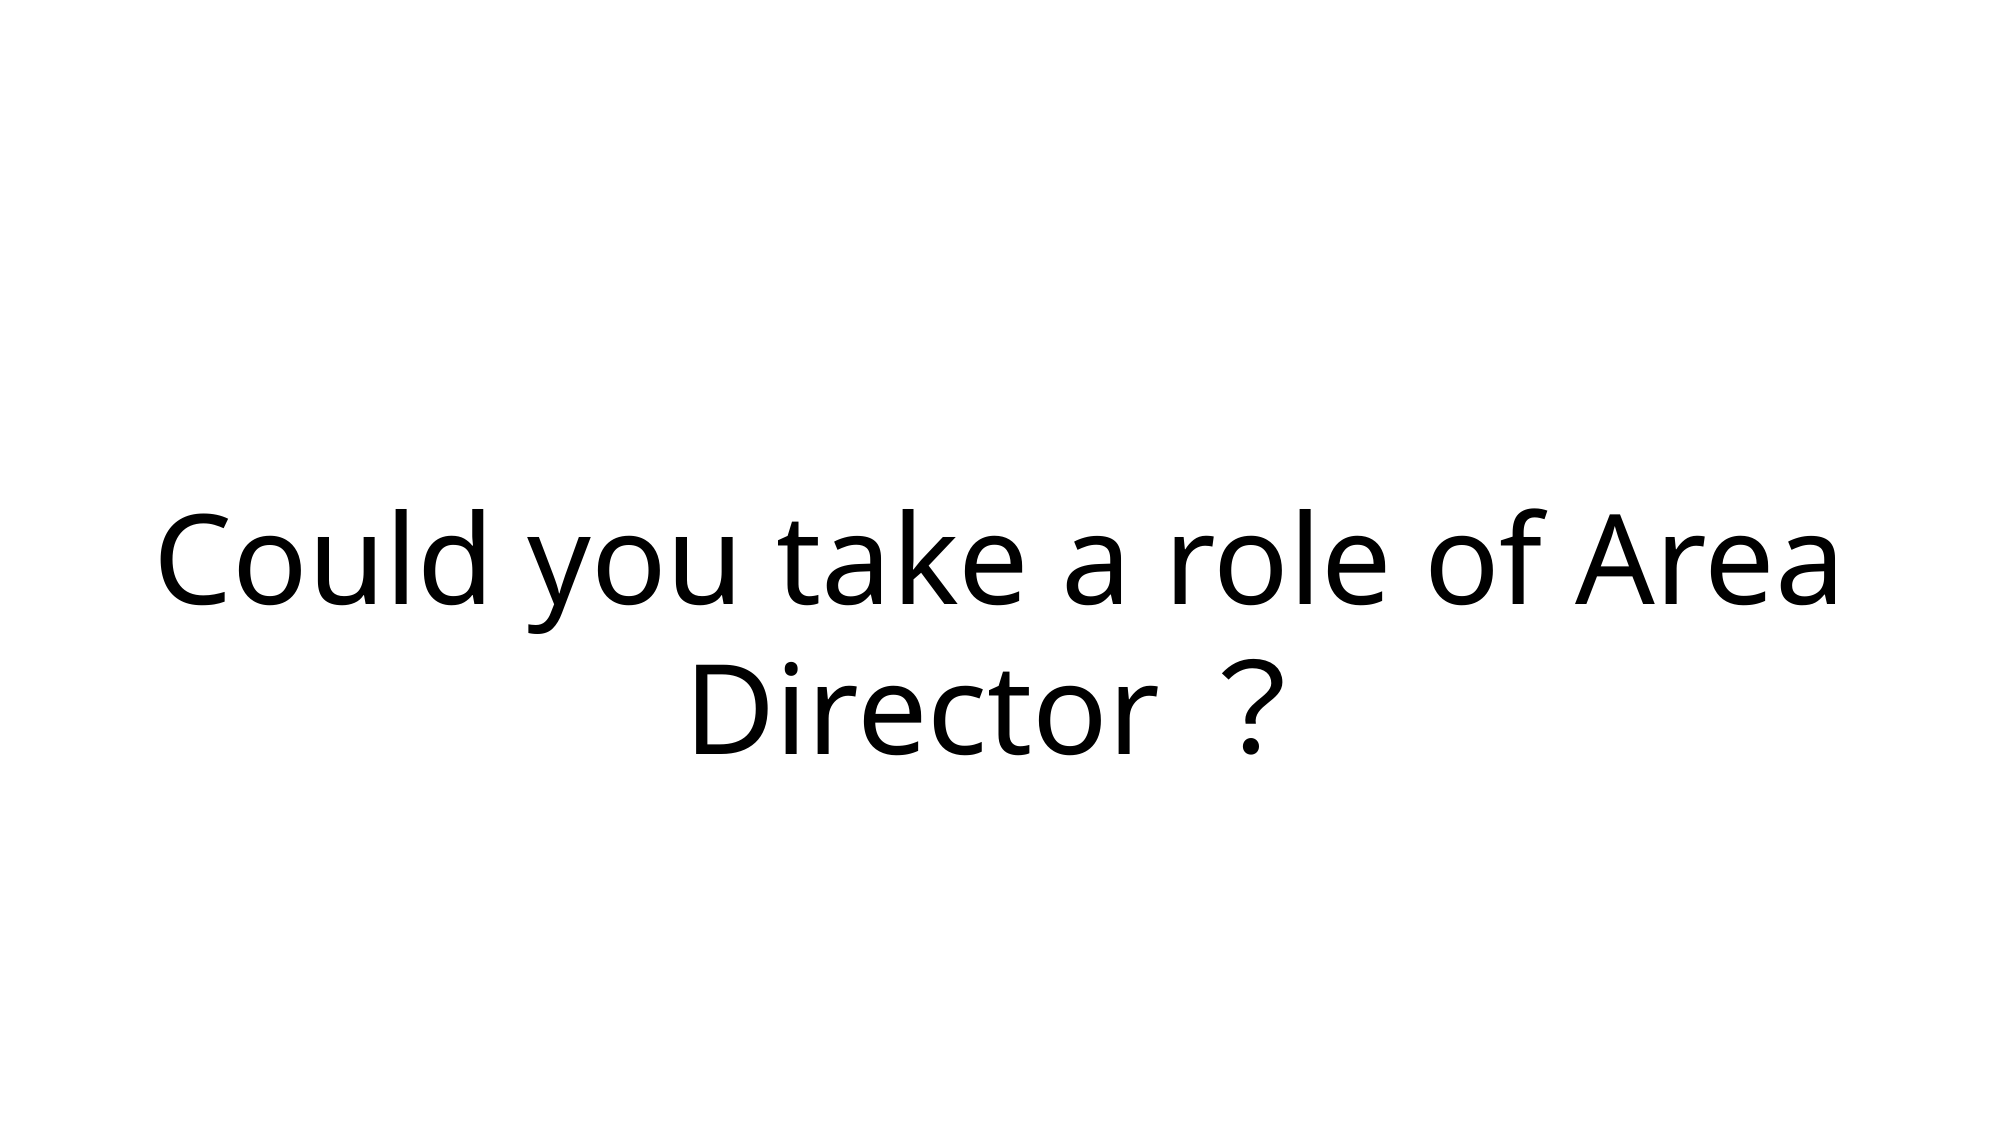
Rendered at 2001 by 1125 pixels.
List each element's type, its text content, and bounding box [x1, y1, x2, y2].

text_box Could you take a role of Area Director？ [47, 471, 1953, 787]
